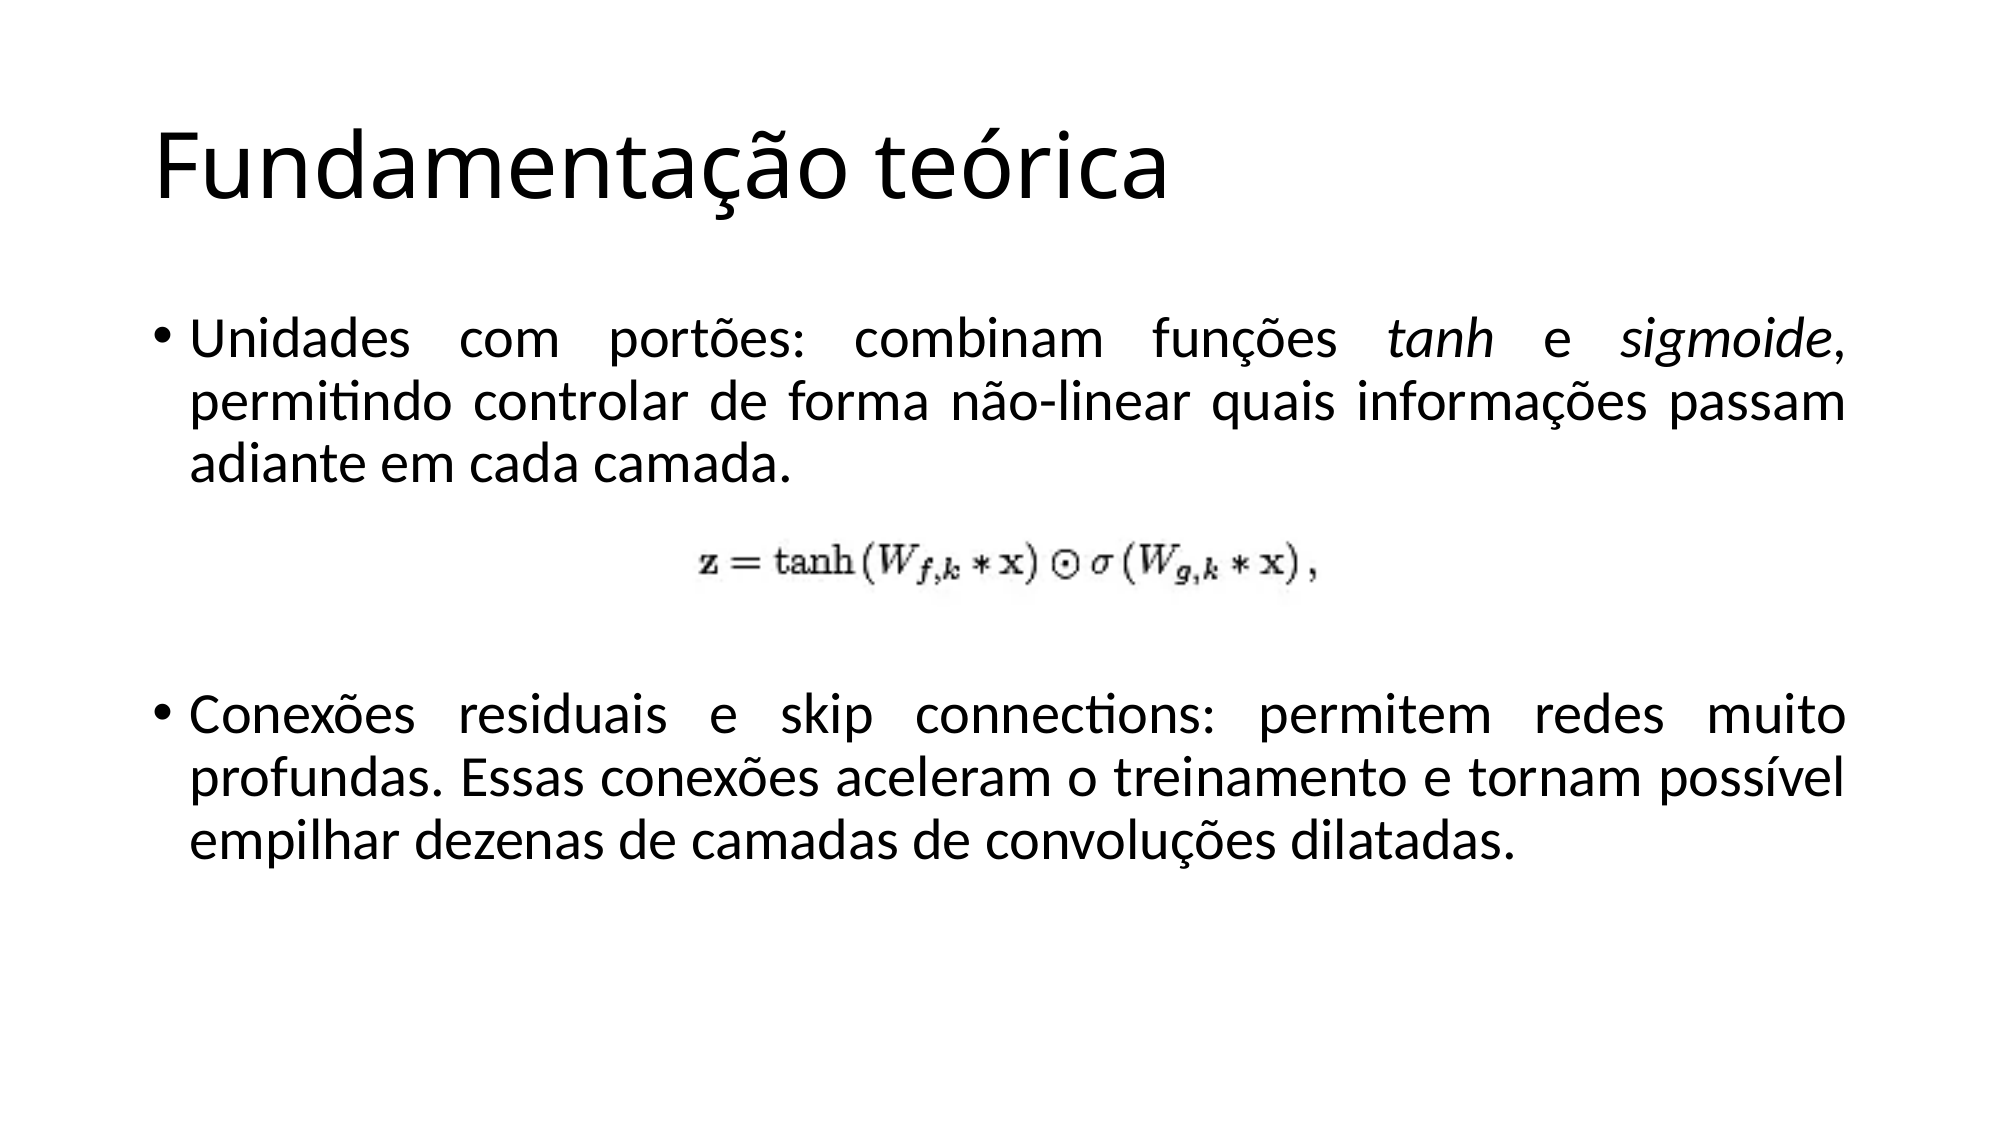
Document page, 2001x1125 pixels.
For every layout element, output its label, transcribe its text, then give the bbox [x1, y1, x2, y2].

picture [673, 518, 1327, 607]
title Fundamentação teórica [137, 59, 1863, 278]
text_box Unidades com portões: combinam funções tanh e sigmoide, permitindo controlar de forma não-linear quais informações passam adiante em cada camada. Conexões residuais e skip connections: permitem redes muito profundas. Essas conexões aceleram o treinamento e tornam possível empilhar dezenas de camadas de convoluções dilatadas. [137, 299, 1863, 1014]
